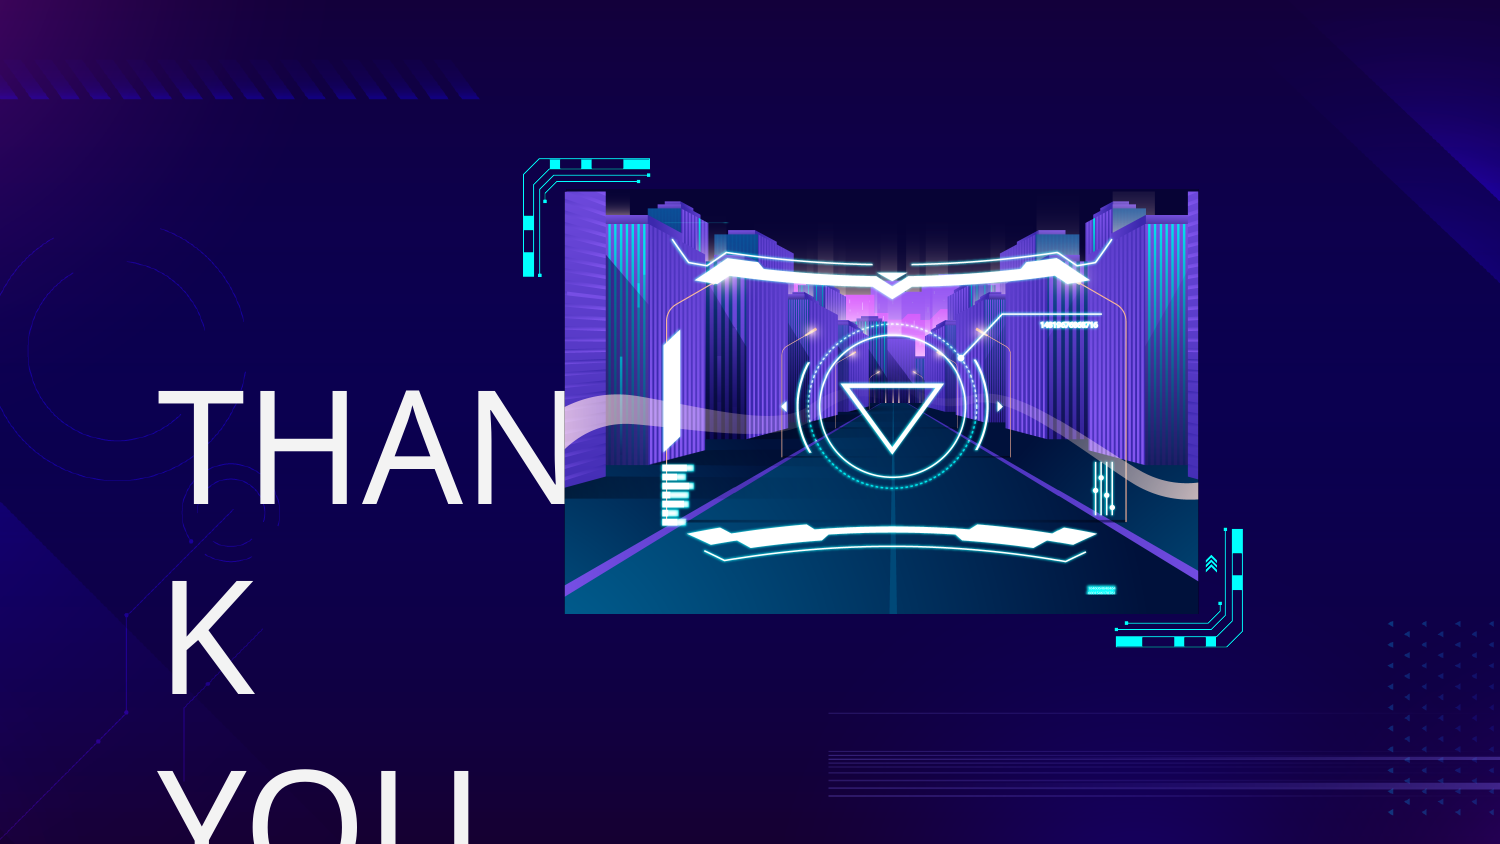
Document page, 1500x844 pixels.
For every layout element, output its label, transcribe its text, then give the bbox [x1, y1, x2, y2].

picture [0, 0, 1500, 844]
text_box THANK YOU [142, 331, 635, 844]
